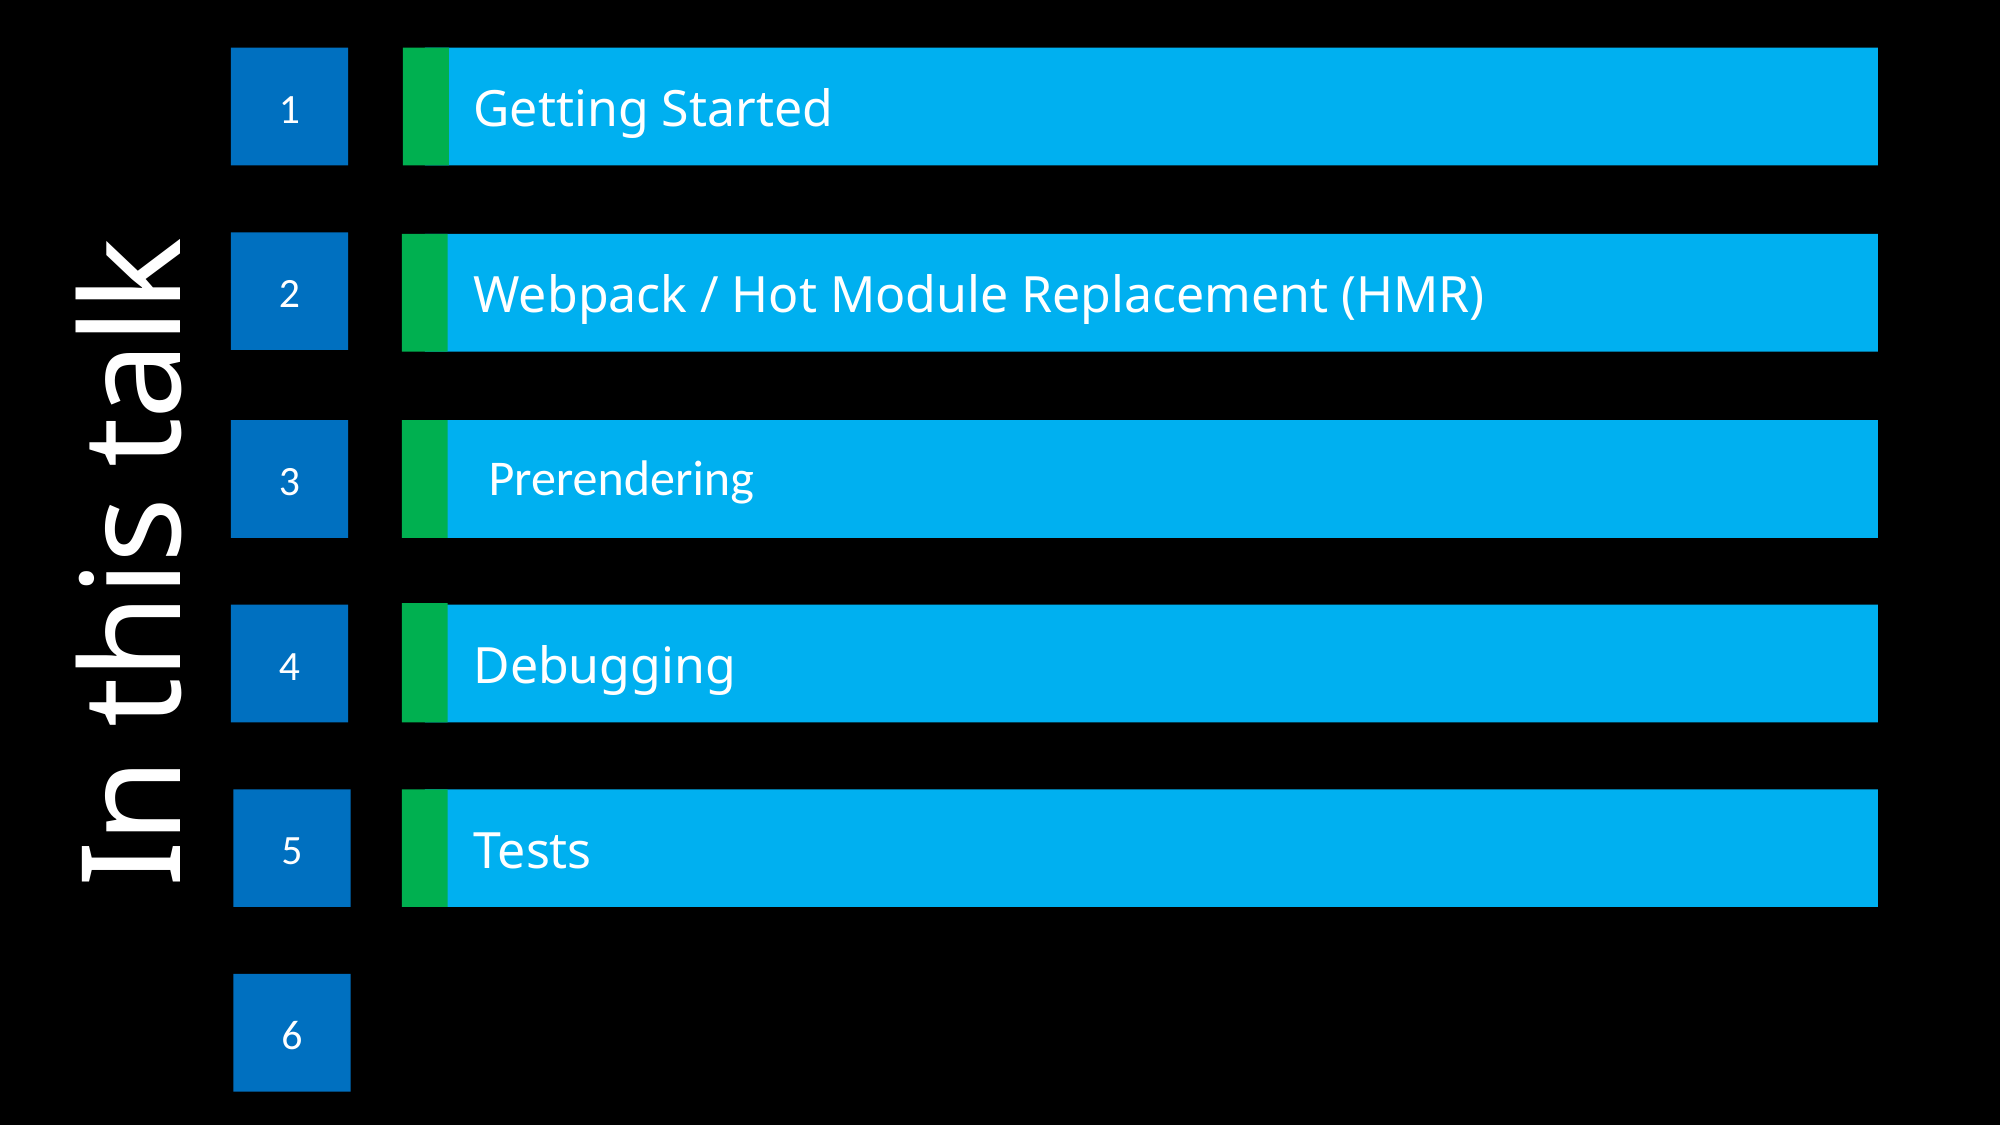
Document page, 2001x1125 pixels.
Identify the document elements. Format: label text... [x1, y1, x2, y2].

text_box Webpack / Hot Module Replacement (HMR) [449, 233, 1878, 352]
text_box 5 [232, 788, 352, 908]
text_box 1 [230, 47, 349, 166]
text_box 4 [230, 604, 349, 723]
text_box 3 [230, 419, 349, 539]
text_box [401, 602, 449, 723]
text_box Getting Started [450, 47, 1878, 166]
title In this talk [0, 0, 218, 1125]
text_box [401, 233, 449, 353]
text_box 6 [232, 973, 352, 1093]
text_box 2 [230, 231, 349, 351]
text_box Debugging [449, 604, 1878, 723]
text_box [402, 47, 450, 166]
list Prerendering [449, 420, 1878, 538]
text_box [401, 419, 449, 539]
text_box [401, 788, 449, 908]
text_box Tests [449, 789, 1878, 907]
